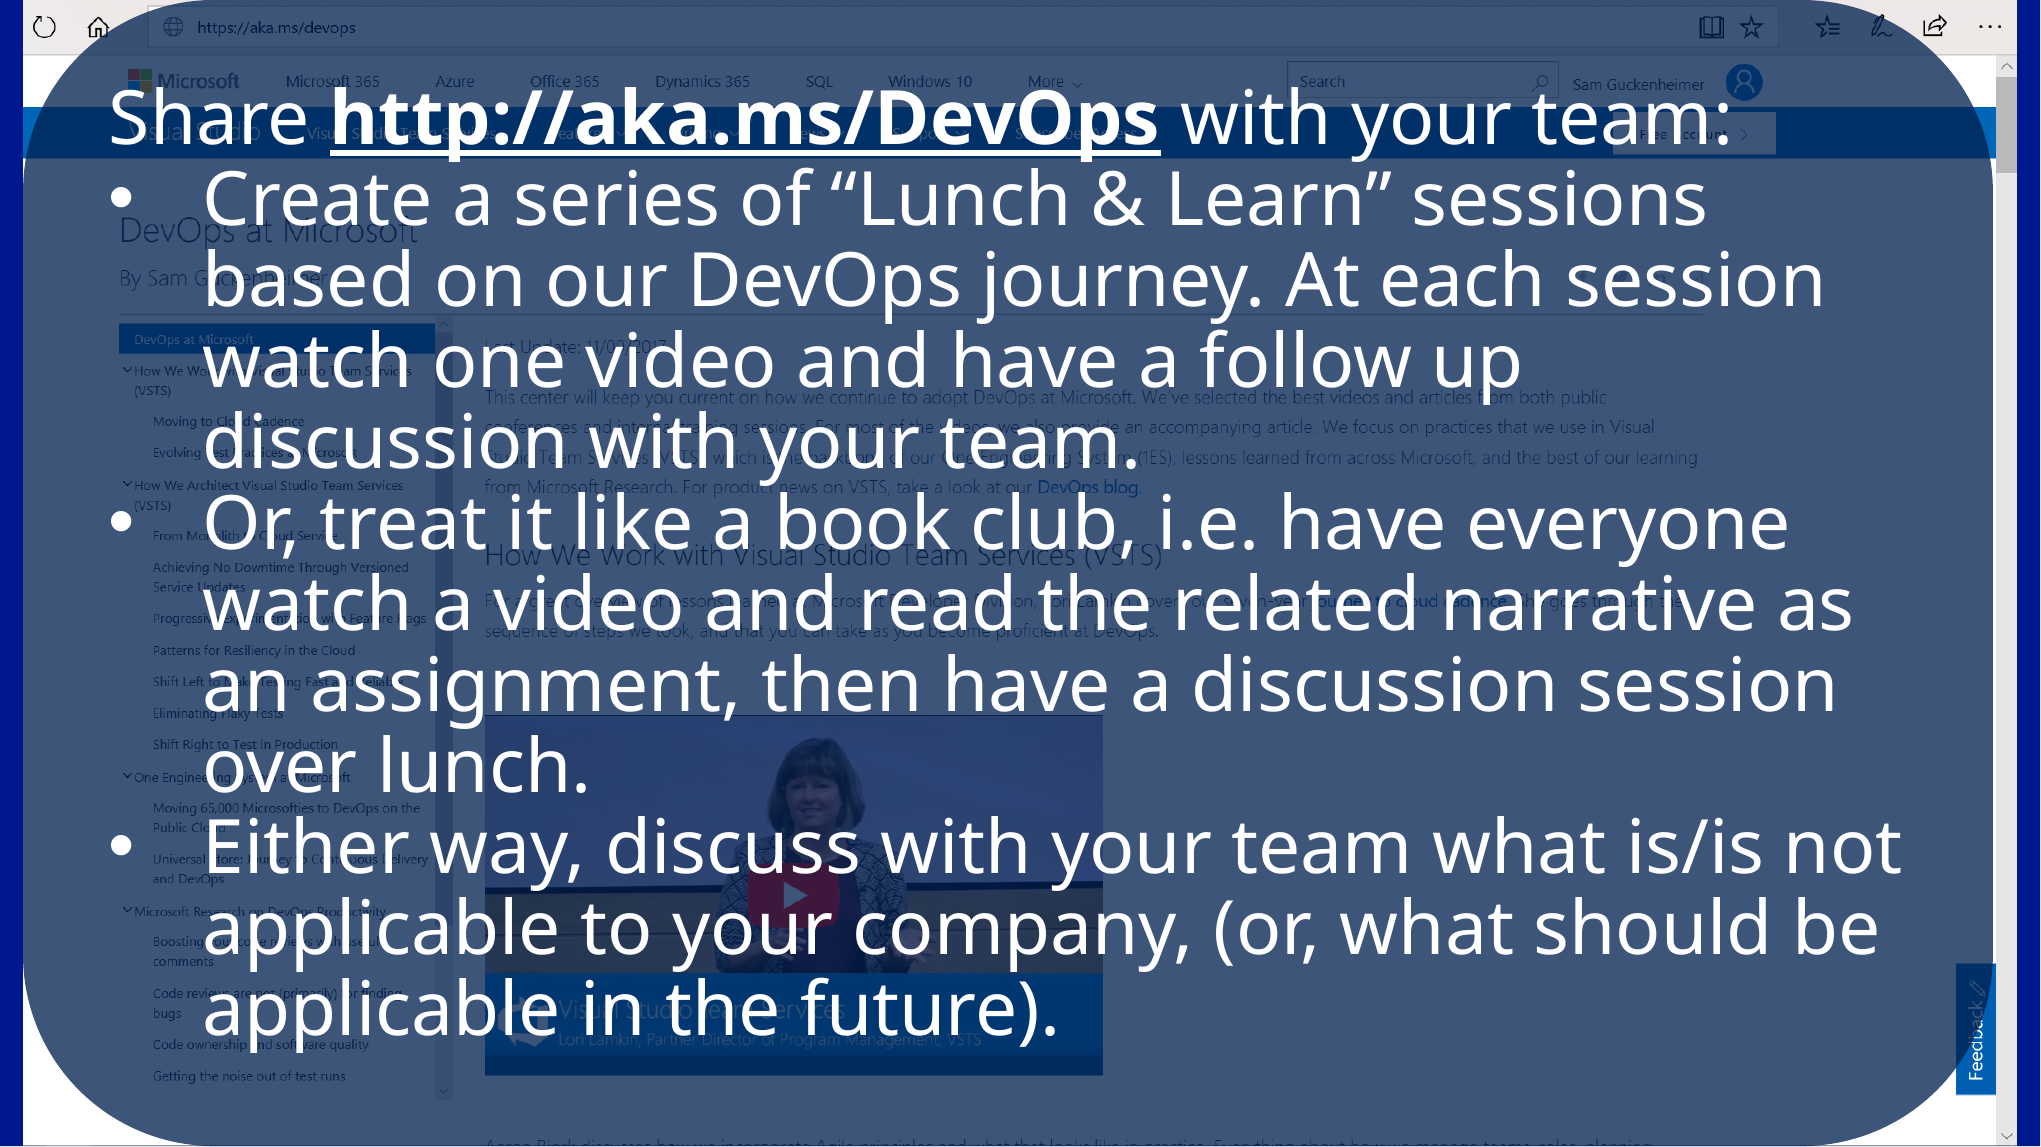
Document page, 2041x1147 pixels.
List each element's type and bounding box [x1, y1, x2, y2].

text_box [0, 0, 22, 1147]
picture [22, 0, 2018, 1147]
text_box [2018, 0, 2041, 1147]
